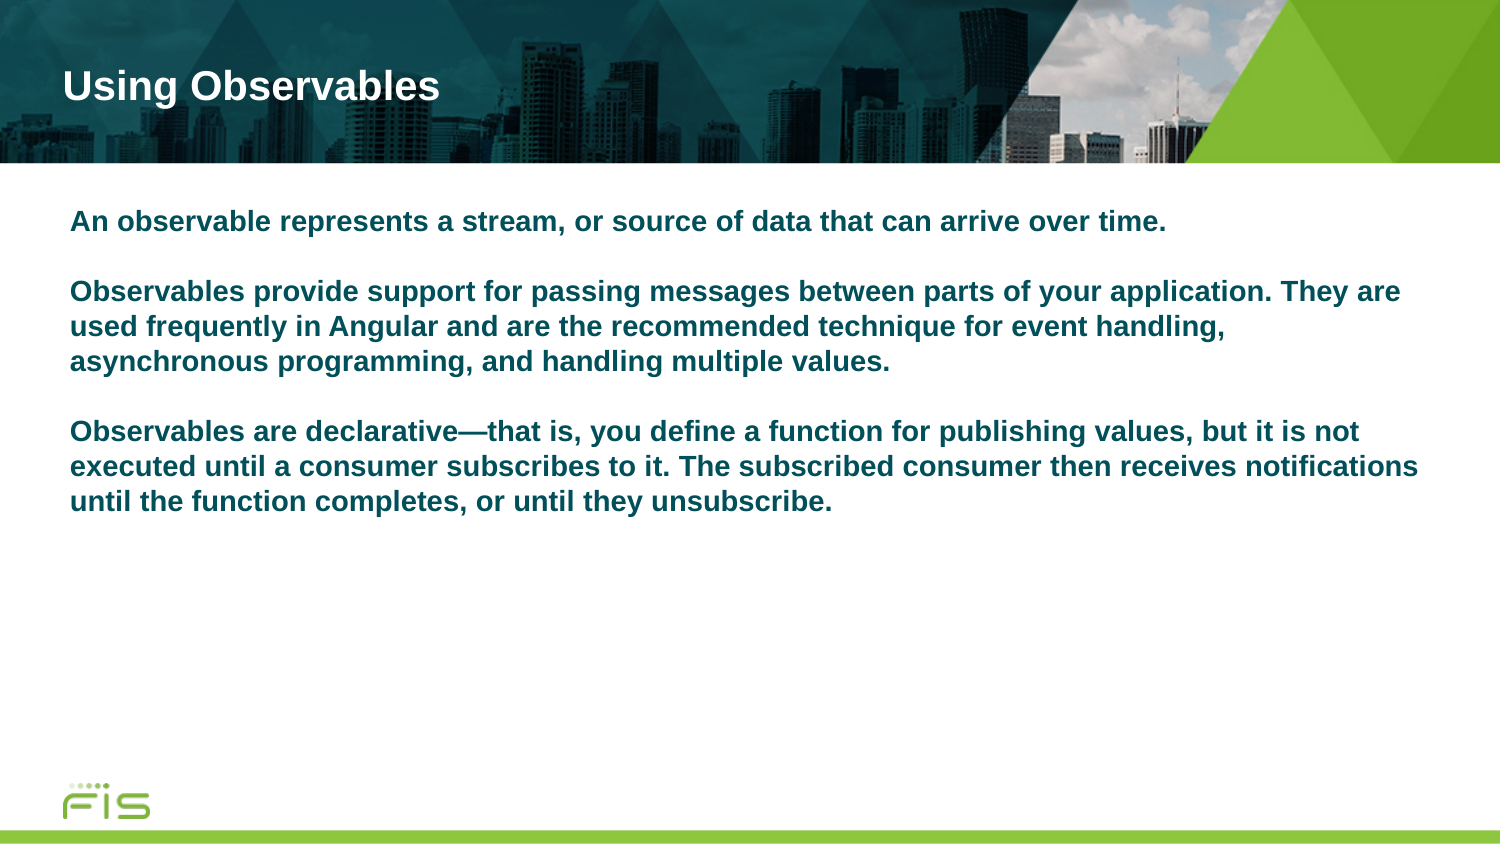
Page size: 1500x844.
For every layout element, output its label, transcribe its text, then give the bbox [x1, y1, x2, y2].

title Using Observables [62, 68, 1435, 137]
picture [0, 0, 1500, 830]
text_box An observable represents a stream, or source of data that can arrive over time. Observables provide support for passing messages between parts of your application. They are used frequently in Angular and are the recommended technique for event handling, asynchronous programming, and handling multiple values. Observables are declarative—that is, you define a function for publishing values, but it is not executed until a consumer subscribes to it. The subscribed consumer then receives notifications until the function completes, or until they unsubscribe. [64, 196, 1436, 523]
